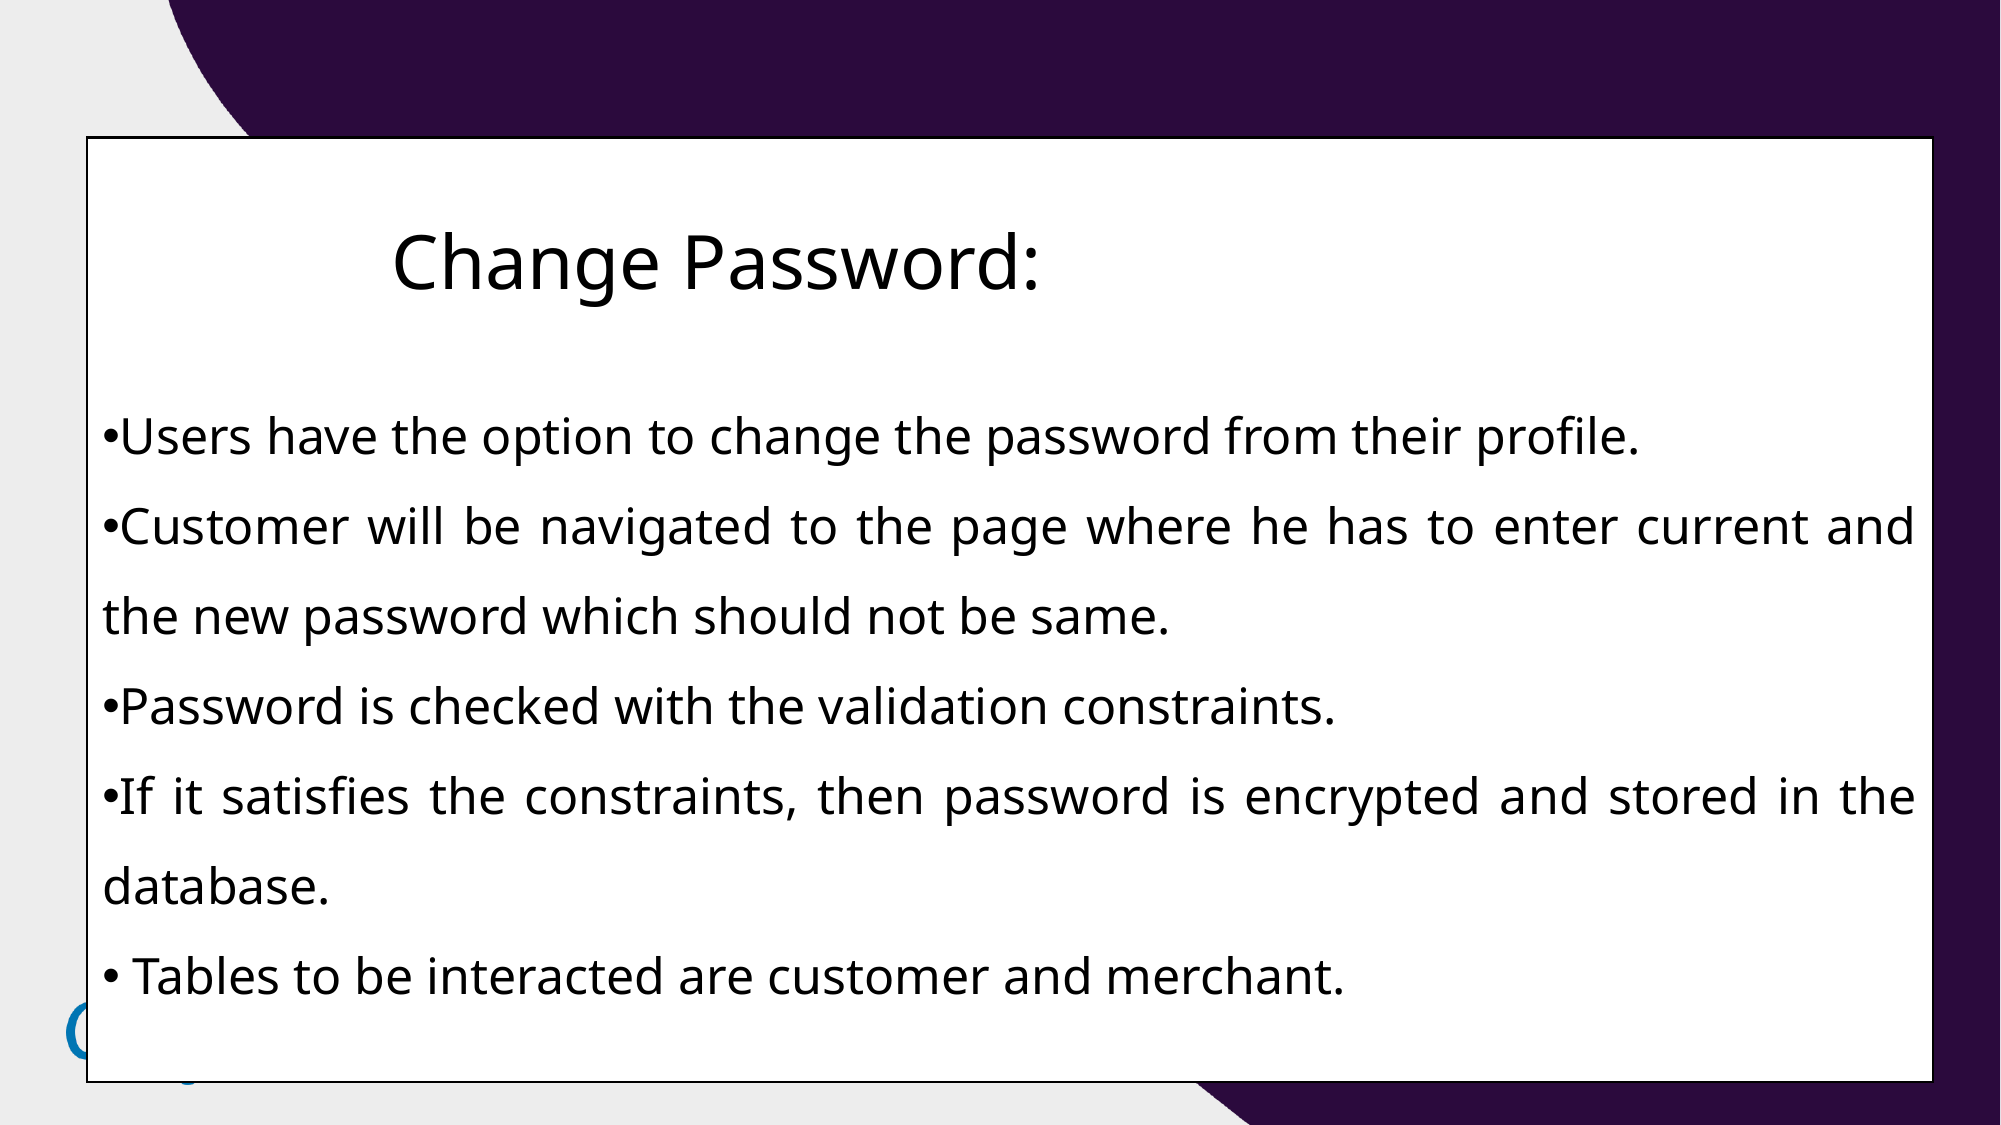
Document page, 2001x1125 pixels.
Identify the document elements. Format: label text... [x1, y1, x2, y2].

text_box Change Password: Users have the option to change the password from their profile. Customer will be navigated to the page where he has to enter current and the new password which should not be same. Password is checked with the validation constraints. If it satisfies the constraints, then password is encrypted and stored in the database. Tables to be interacted are customer and merchant. [86, 136, 1934, 1083]
picture [66, 0, 2001, 1125]
picture [0, 299, 1725, 1051]
